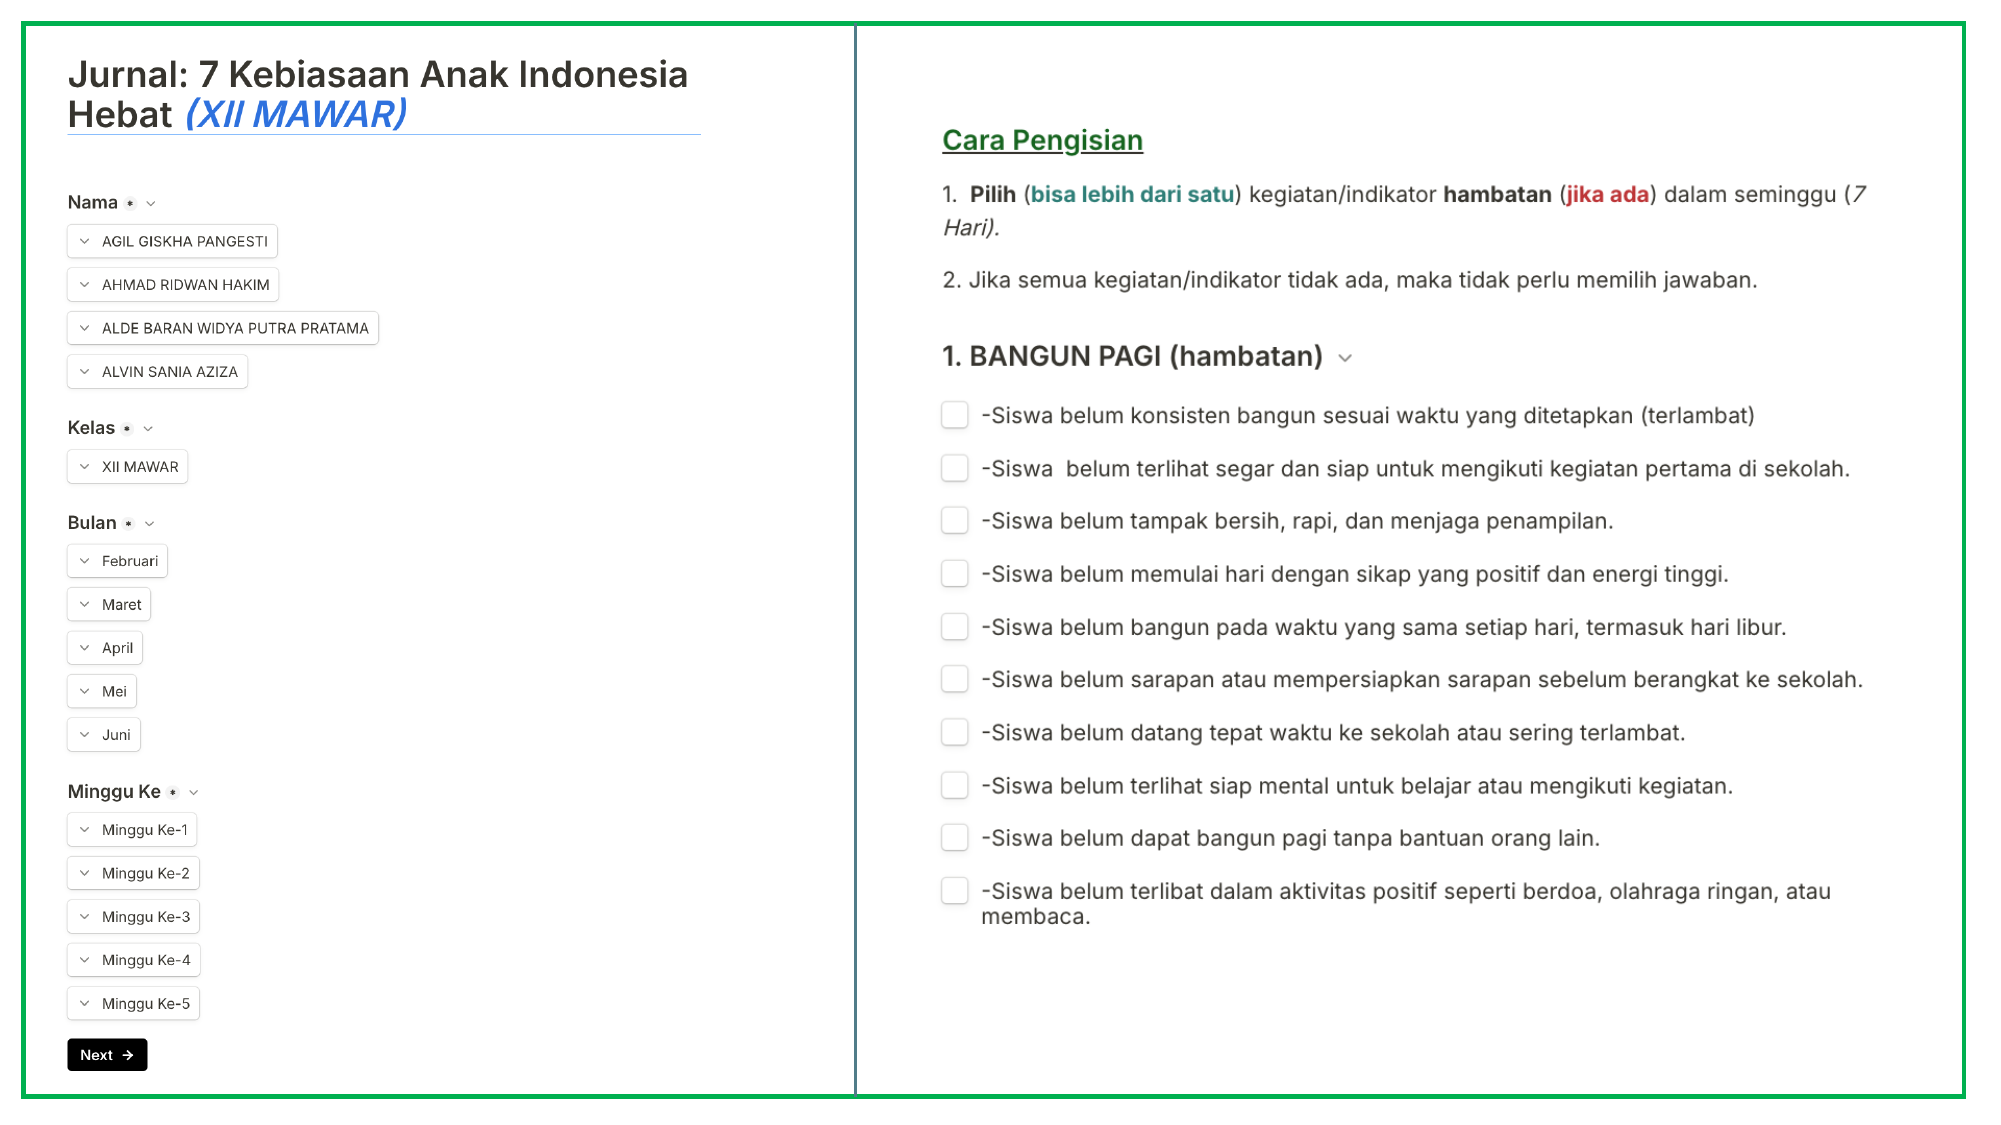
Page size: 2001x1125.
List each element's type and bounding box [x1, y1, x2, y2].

text_box [22, 948, 1965, 1098]
text_box [22, 22, 1965, 105]
picture [0, 46, 855, 1079]
picture [856, 46, 2000, 1079]
